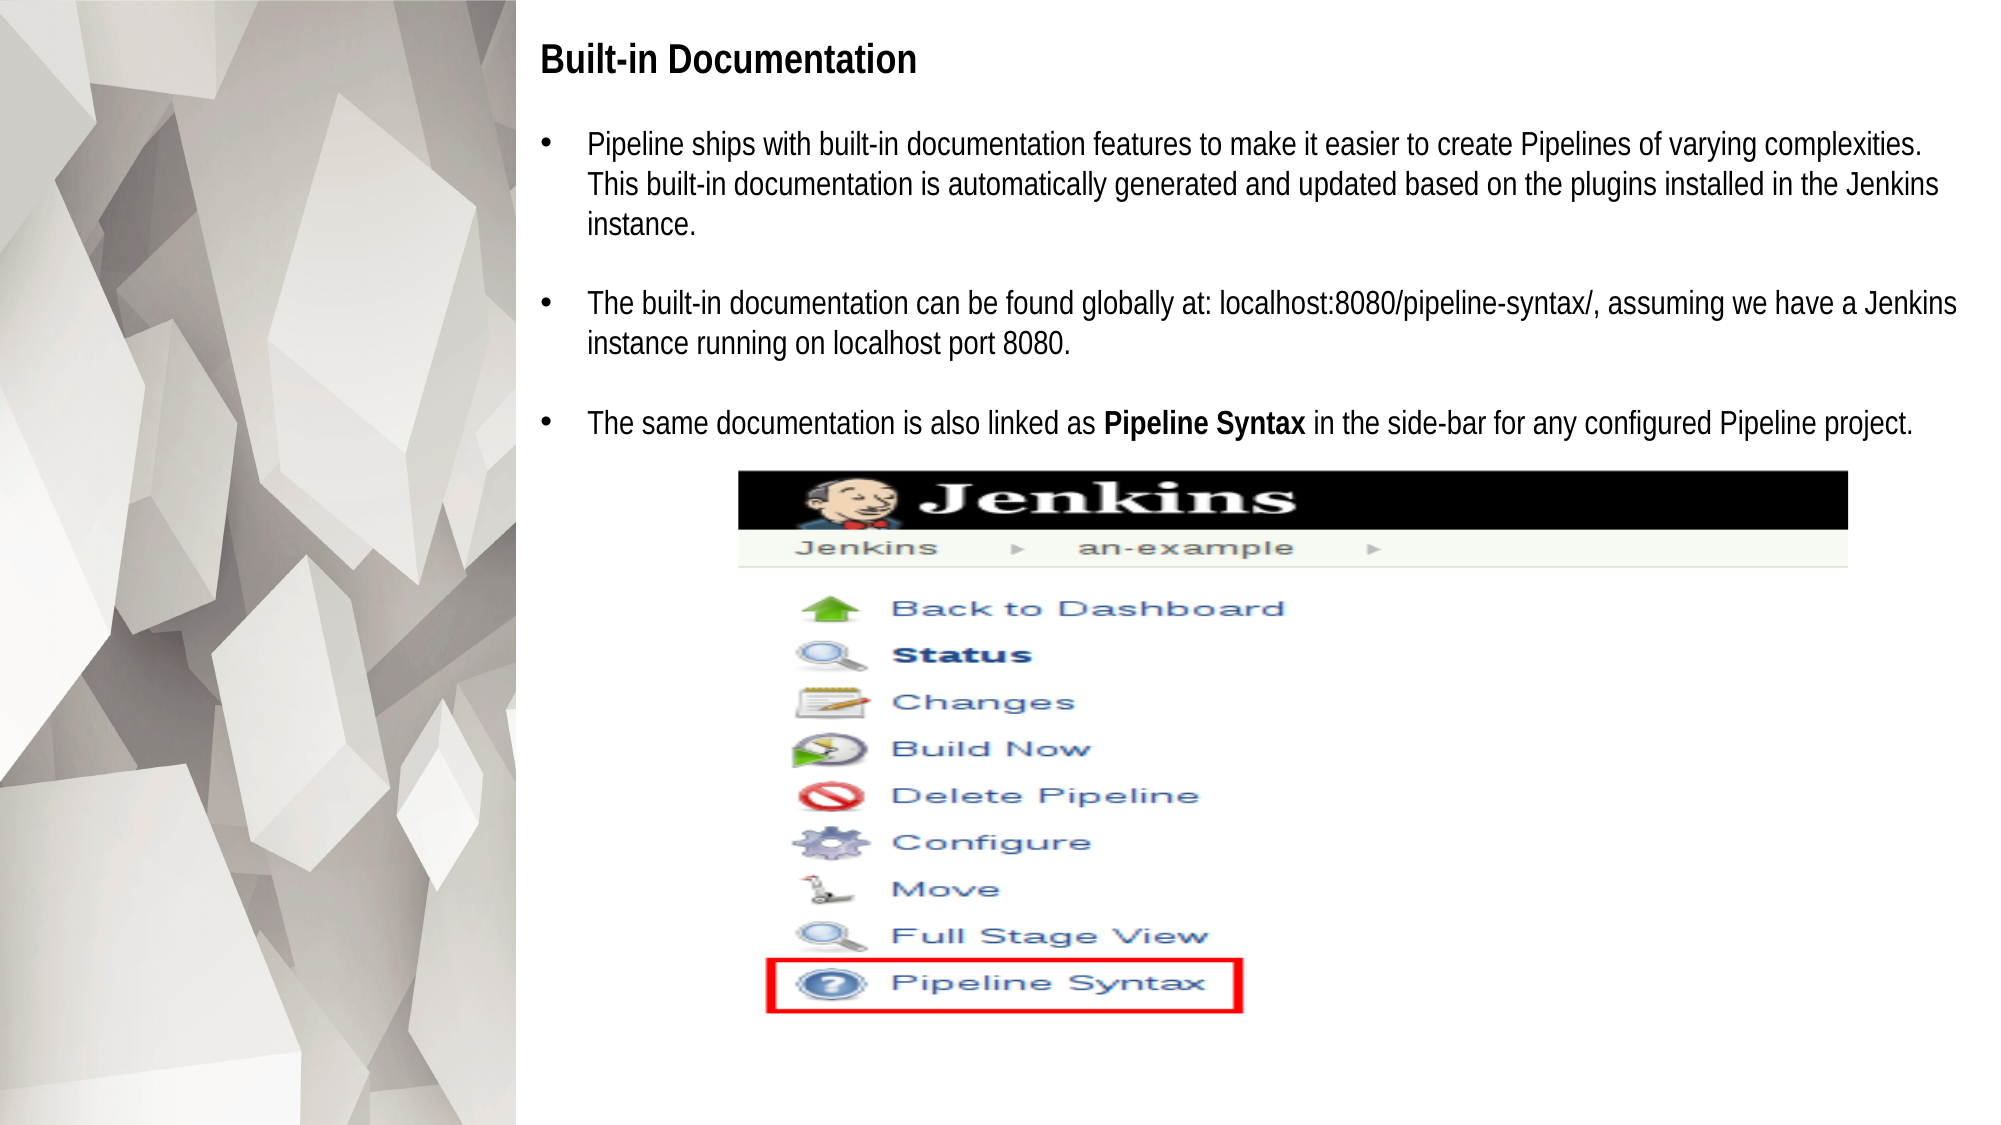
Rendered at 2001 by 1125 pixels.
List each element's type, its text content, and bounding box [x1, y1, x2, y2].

text_box Built-in Documentation Pipeline ships with built-in documentation features to make it easier to create Pipelines of varying complexities. This built-in documentation is automatically generated and updated based on the plugins installed in the Jenkins instance. The built-in documentation can be found globally at: localhost:8080/pipeline-syntax/, assuming we have a Jenkins instance running on localhost port 8080. The same documentation is also linked as Pipeline Syntax in the side-bar for any configured Pipeline project. [525, 24, 1990, 449]
picture [738, 470, 1849, 1016]
picture [0, 0, 516, 1125]
